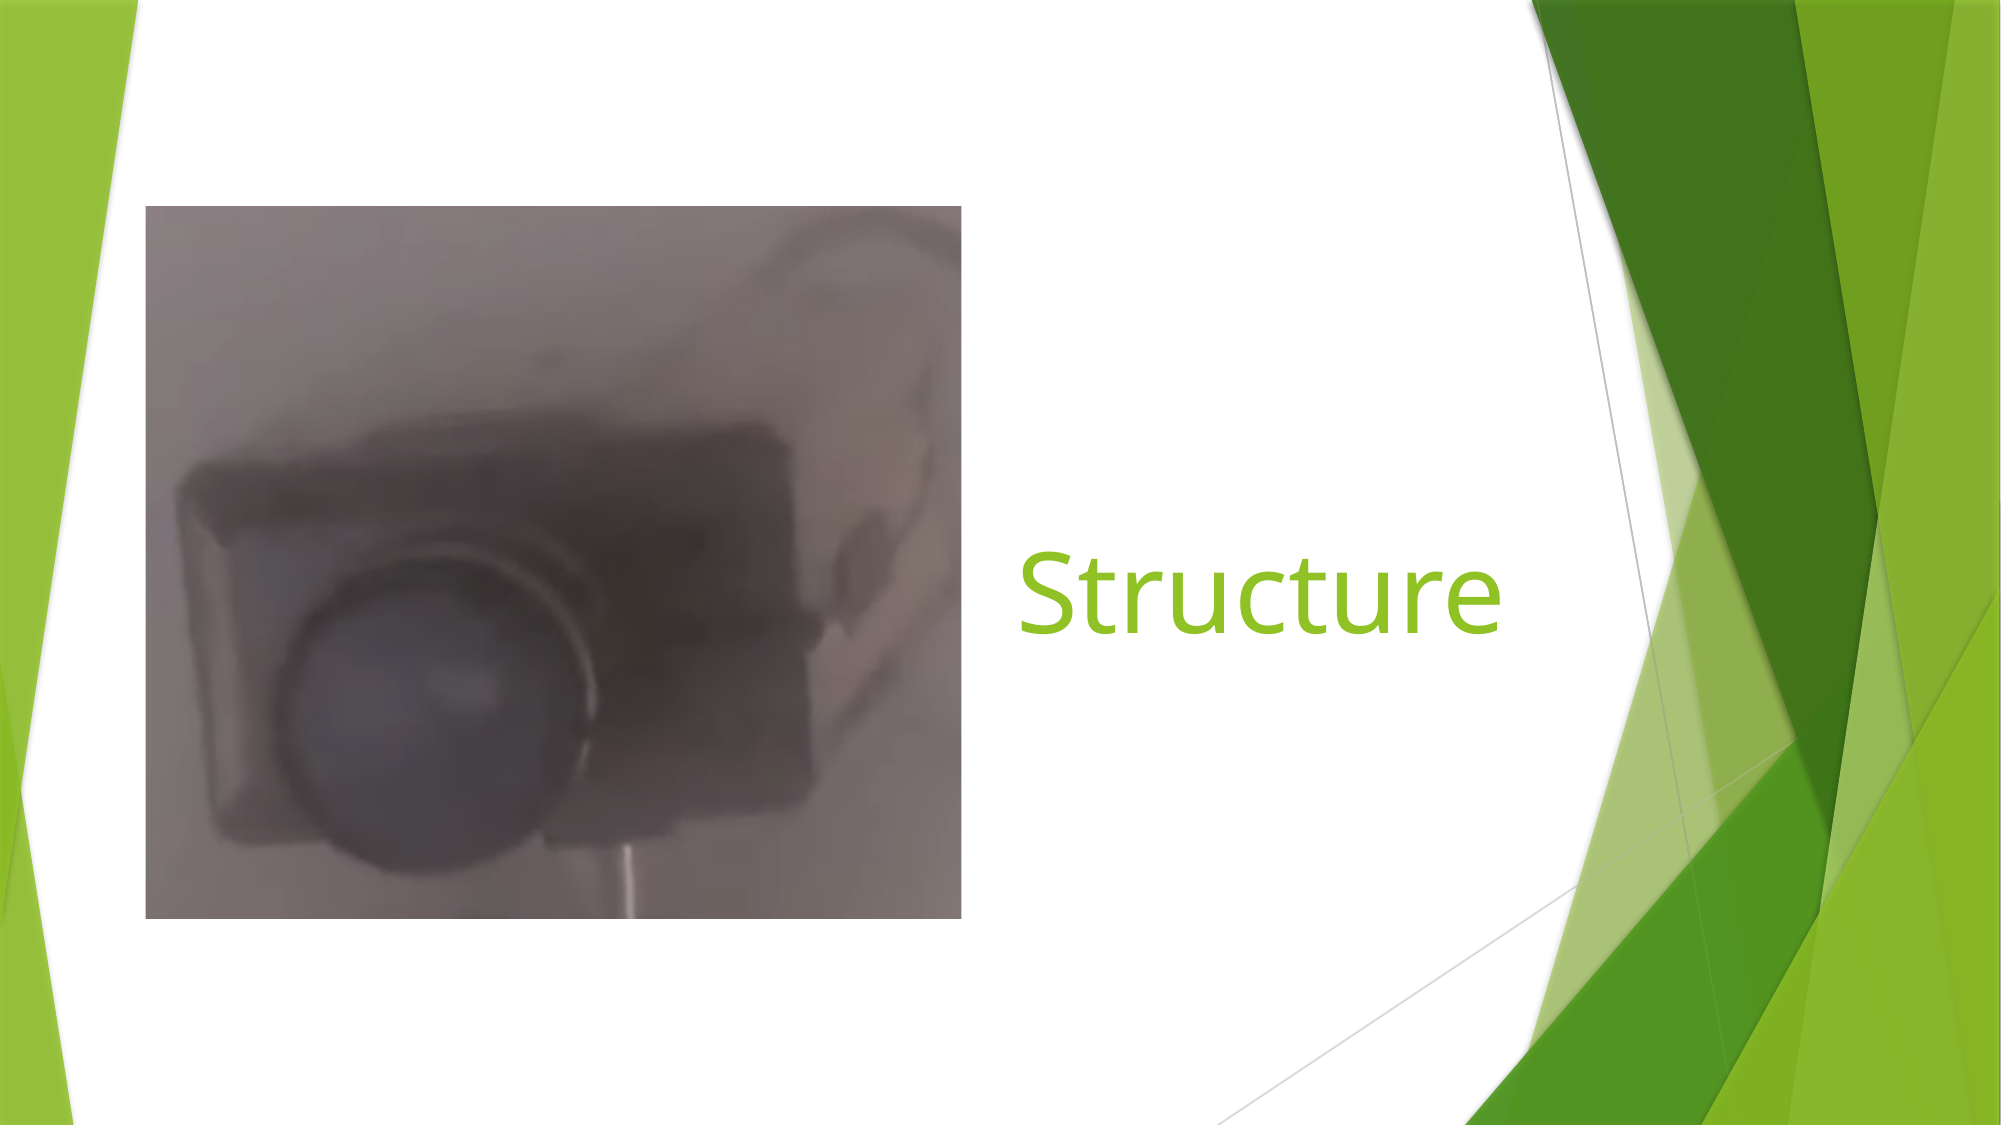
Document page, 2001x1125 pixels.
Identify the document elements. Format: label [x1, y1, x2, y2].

text_box [0, 0, 2000, 1125]
list [145, 206, 962, 919]
